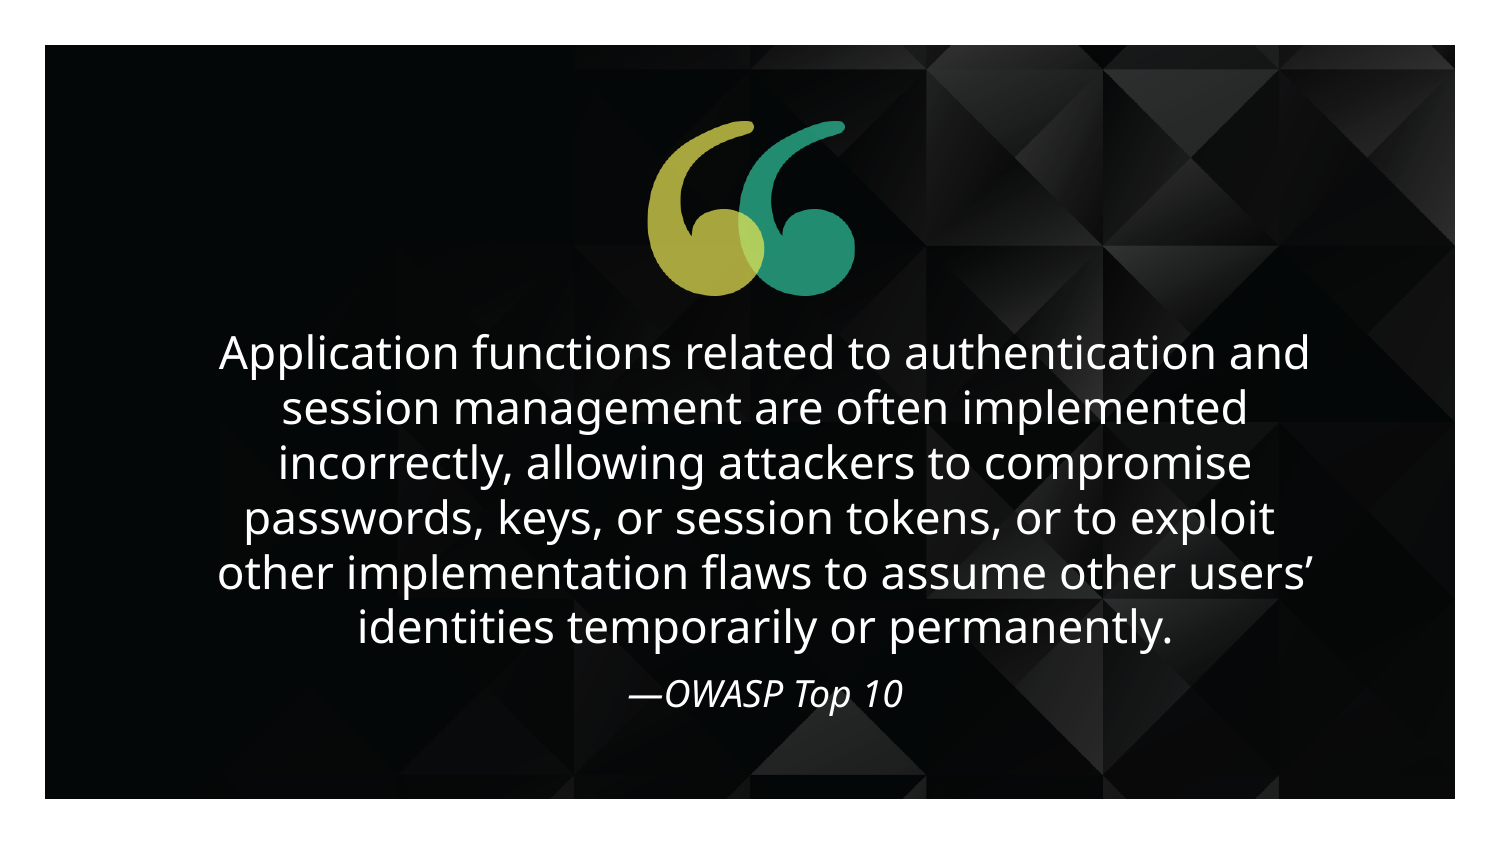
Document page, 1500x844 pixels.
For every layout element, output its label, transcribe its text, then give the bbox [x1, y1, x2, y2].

picture [45, 45, 1455, 799]
title Application functions related to authentication and session management are often implemented incorrectly, allowing attackers to compromise passwords, keys, or session tokens, or to exploit other implementation flaws to assume other users’ identities temporarily or permanently. —OWASP Top 10 [120, 308, 1336, 654]
